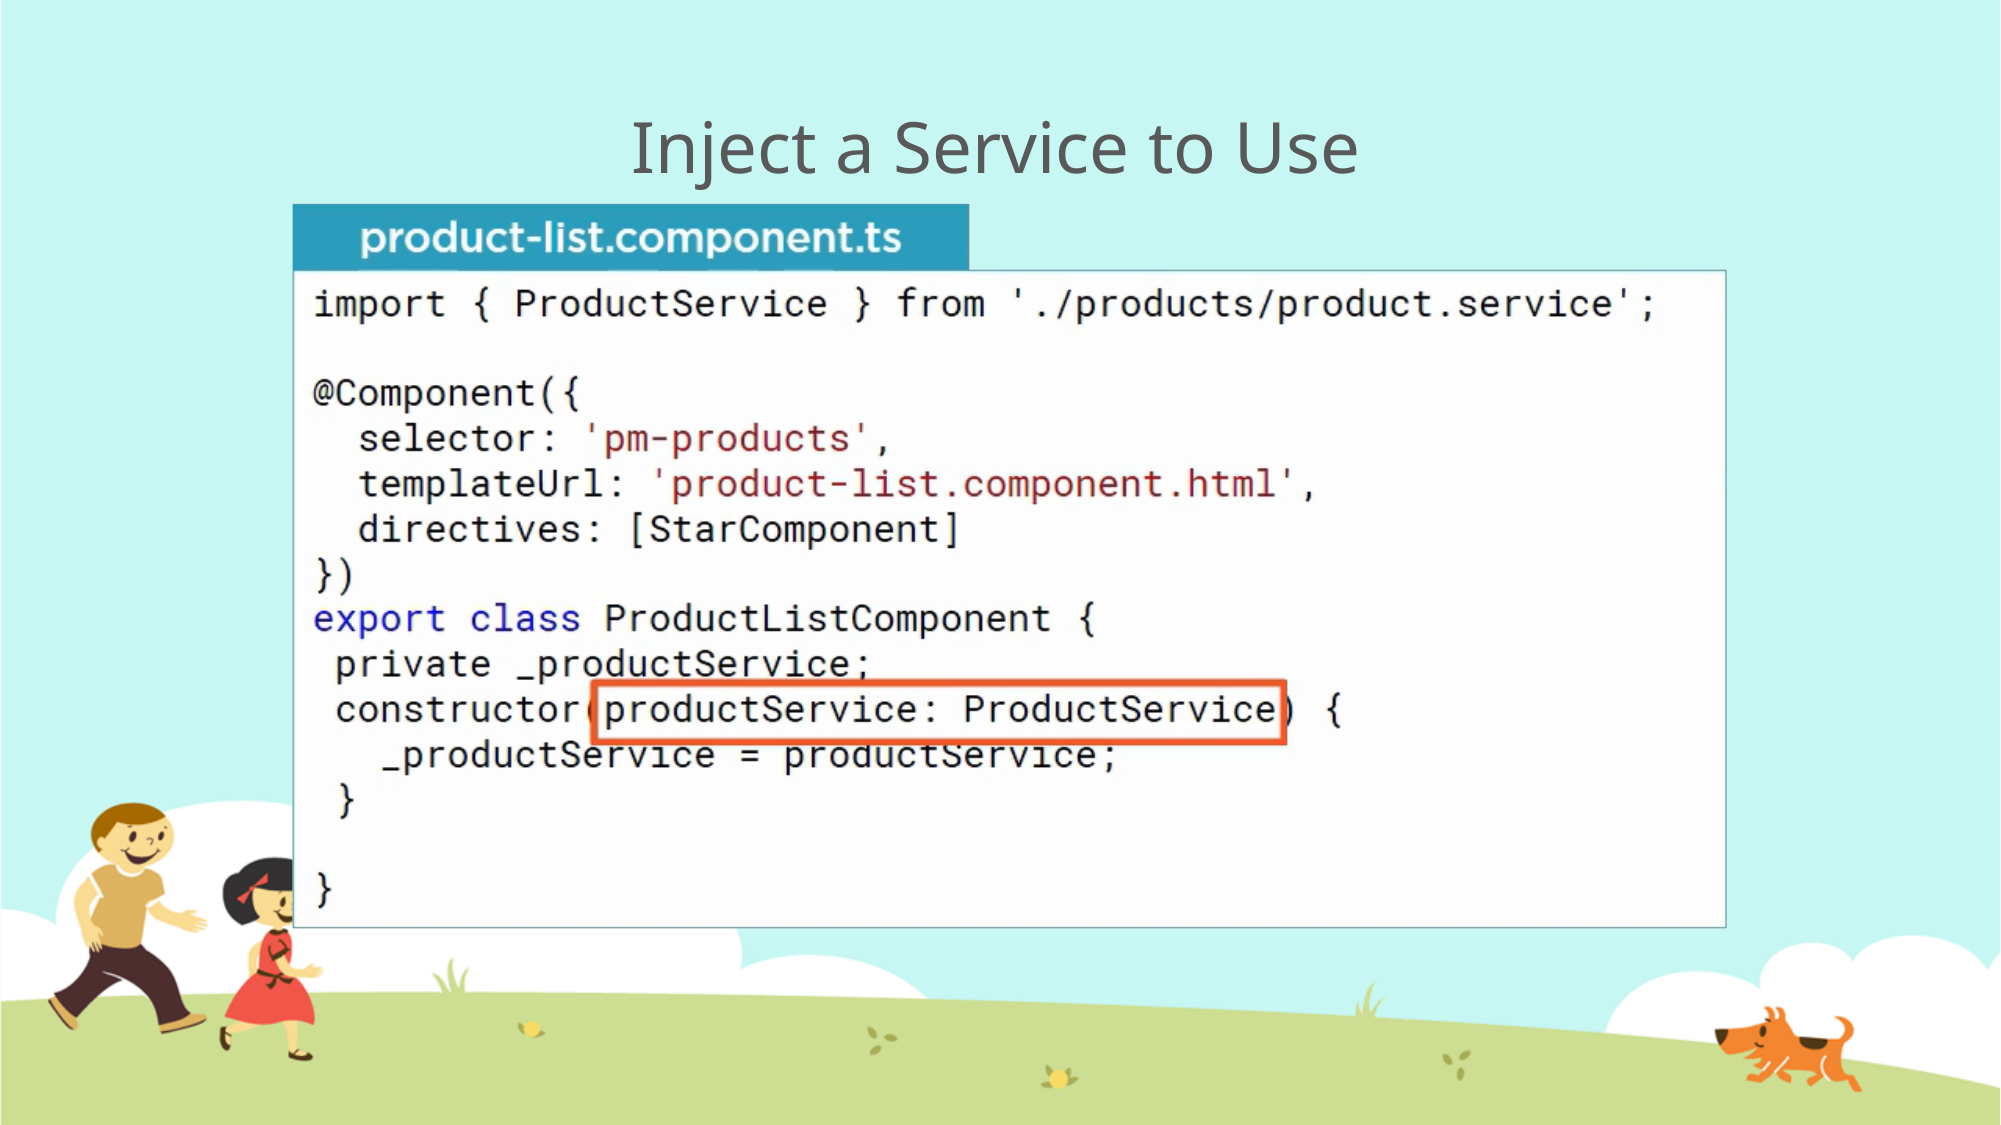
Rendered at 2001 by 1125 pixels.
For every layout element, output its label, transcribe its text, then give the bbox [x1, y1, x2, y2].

picture [0, 0, 2001, 1125]
title Inject a Service to Use [227, 0, 1766, 197]
